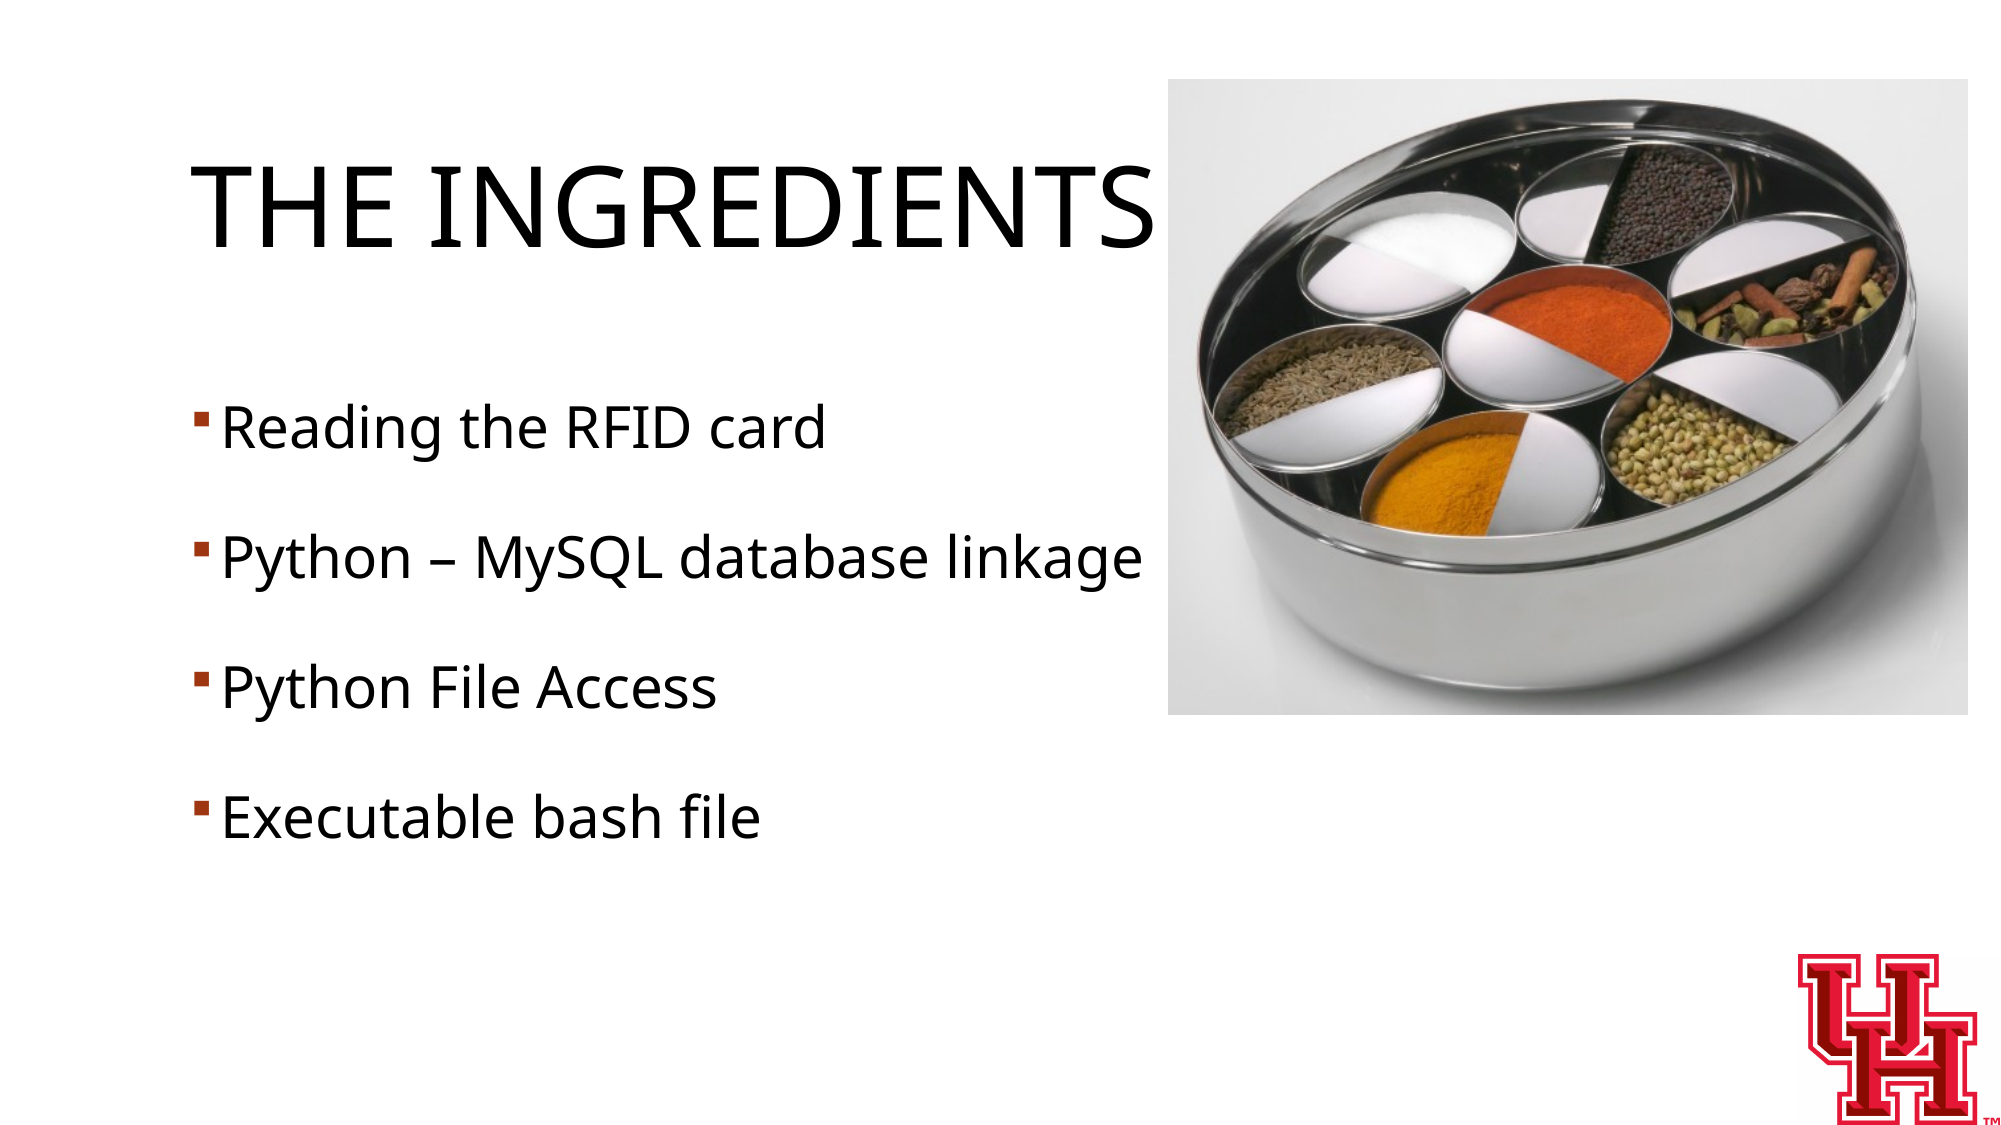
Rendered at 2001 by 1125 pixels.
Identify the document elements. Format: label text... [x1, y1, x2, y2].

title THE INGREDIENTS [175, 79, 1168, 344]
list Reading the RFID card Python – MySQL database linkage Python File Access Executable bash file [175, 348, 1826, 1013]
picture [1798, 954, 2000, 1125]
picture [1168, 79, 1968, 715]
